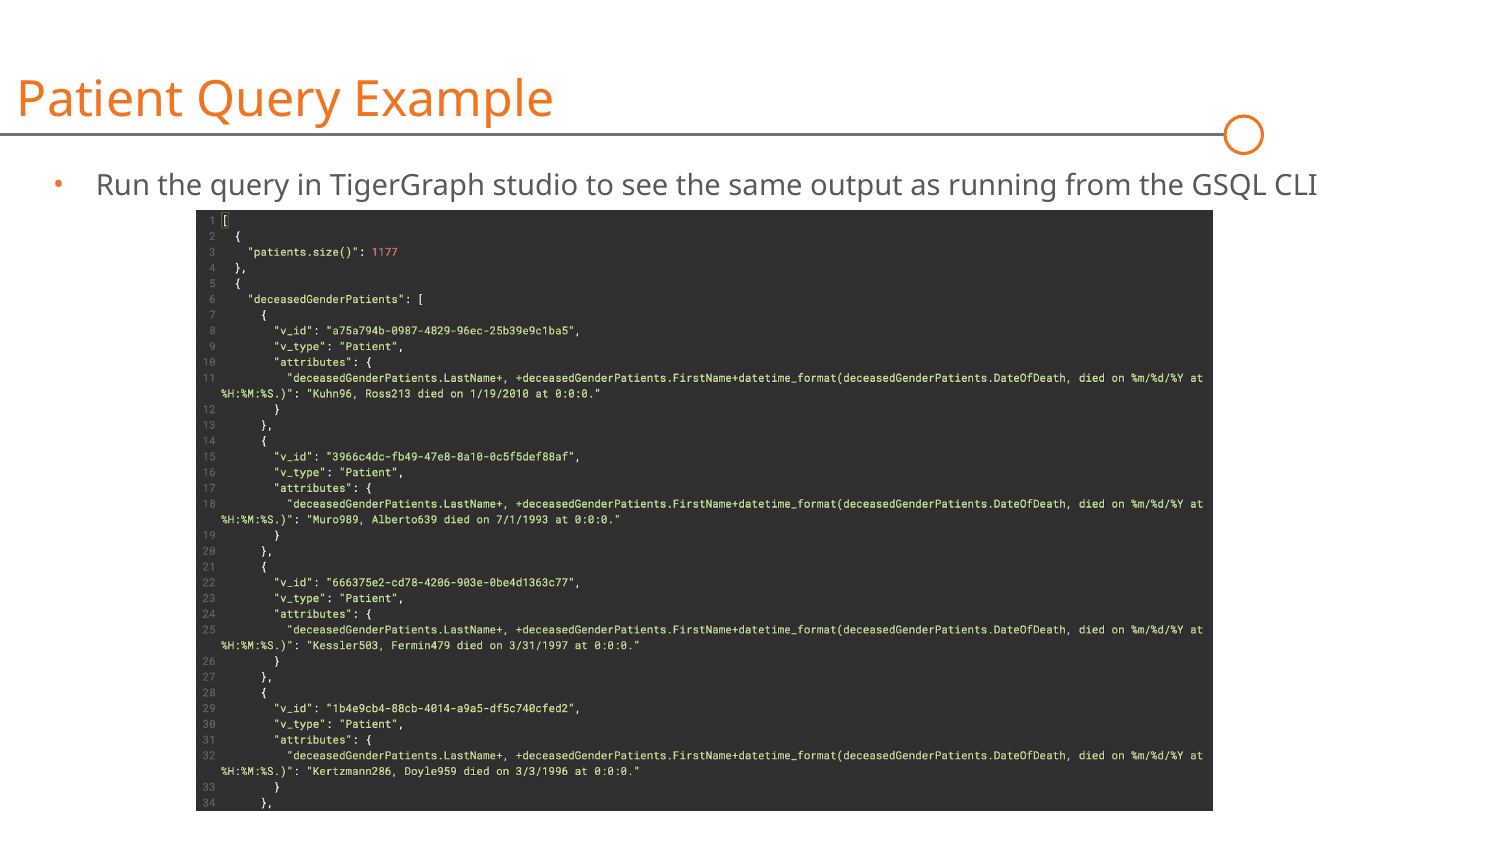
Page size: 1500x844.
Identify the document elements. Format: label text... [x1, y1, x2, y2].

text_box Run the query in TigerGraph studio to see the same output as running from the GSQL CLI [34, 151, 1454, 823]
picture [196, 210, 1213, 811]
list Patient Query Example [1, 6, 1213, 135]
